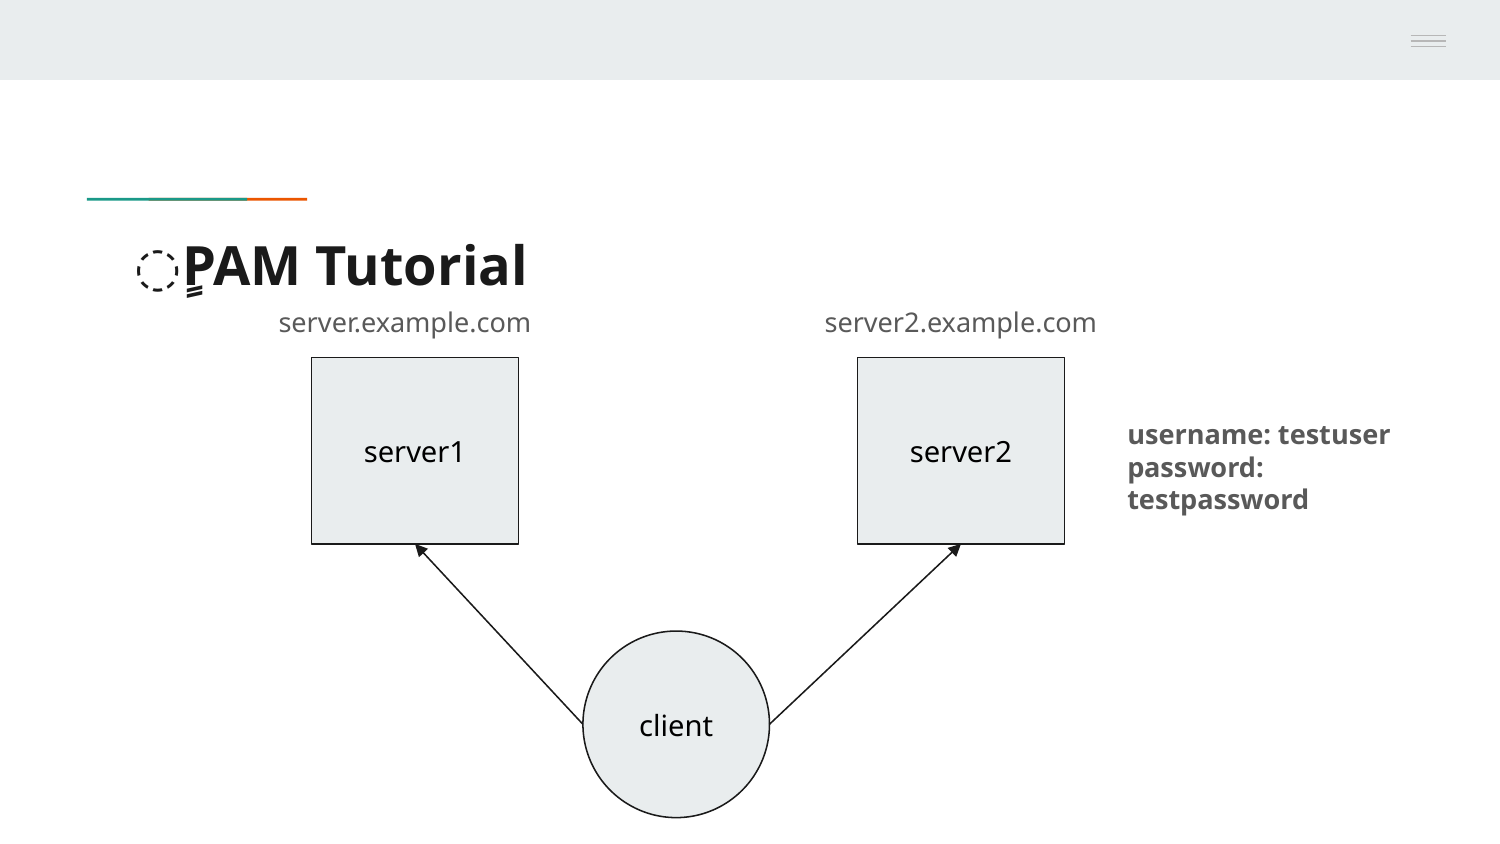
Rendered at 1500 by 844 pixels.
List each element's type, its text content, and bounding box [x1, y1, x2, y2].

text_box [414, 543, 584, 725]
text_box username: testuser password: testpassword [1112, 402, 1452, 531]
text_box server2.example.com [809, 290, 1113, 353]
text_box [769, 543, 962, 725]
title ٍPAM Tutorial [119, 216, 1180, 310]
text_box client [583, 631, 770, 818]
text_box server1 [311, 357, 519, 544]
text_box server2 [857, 357, 1065, 544]
text_box server.example.com [263, 290, 567, 353]
